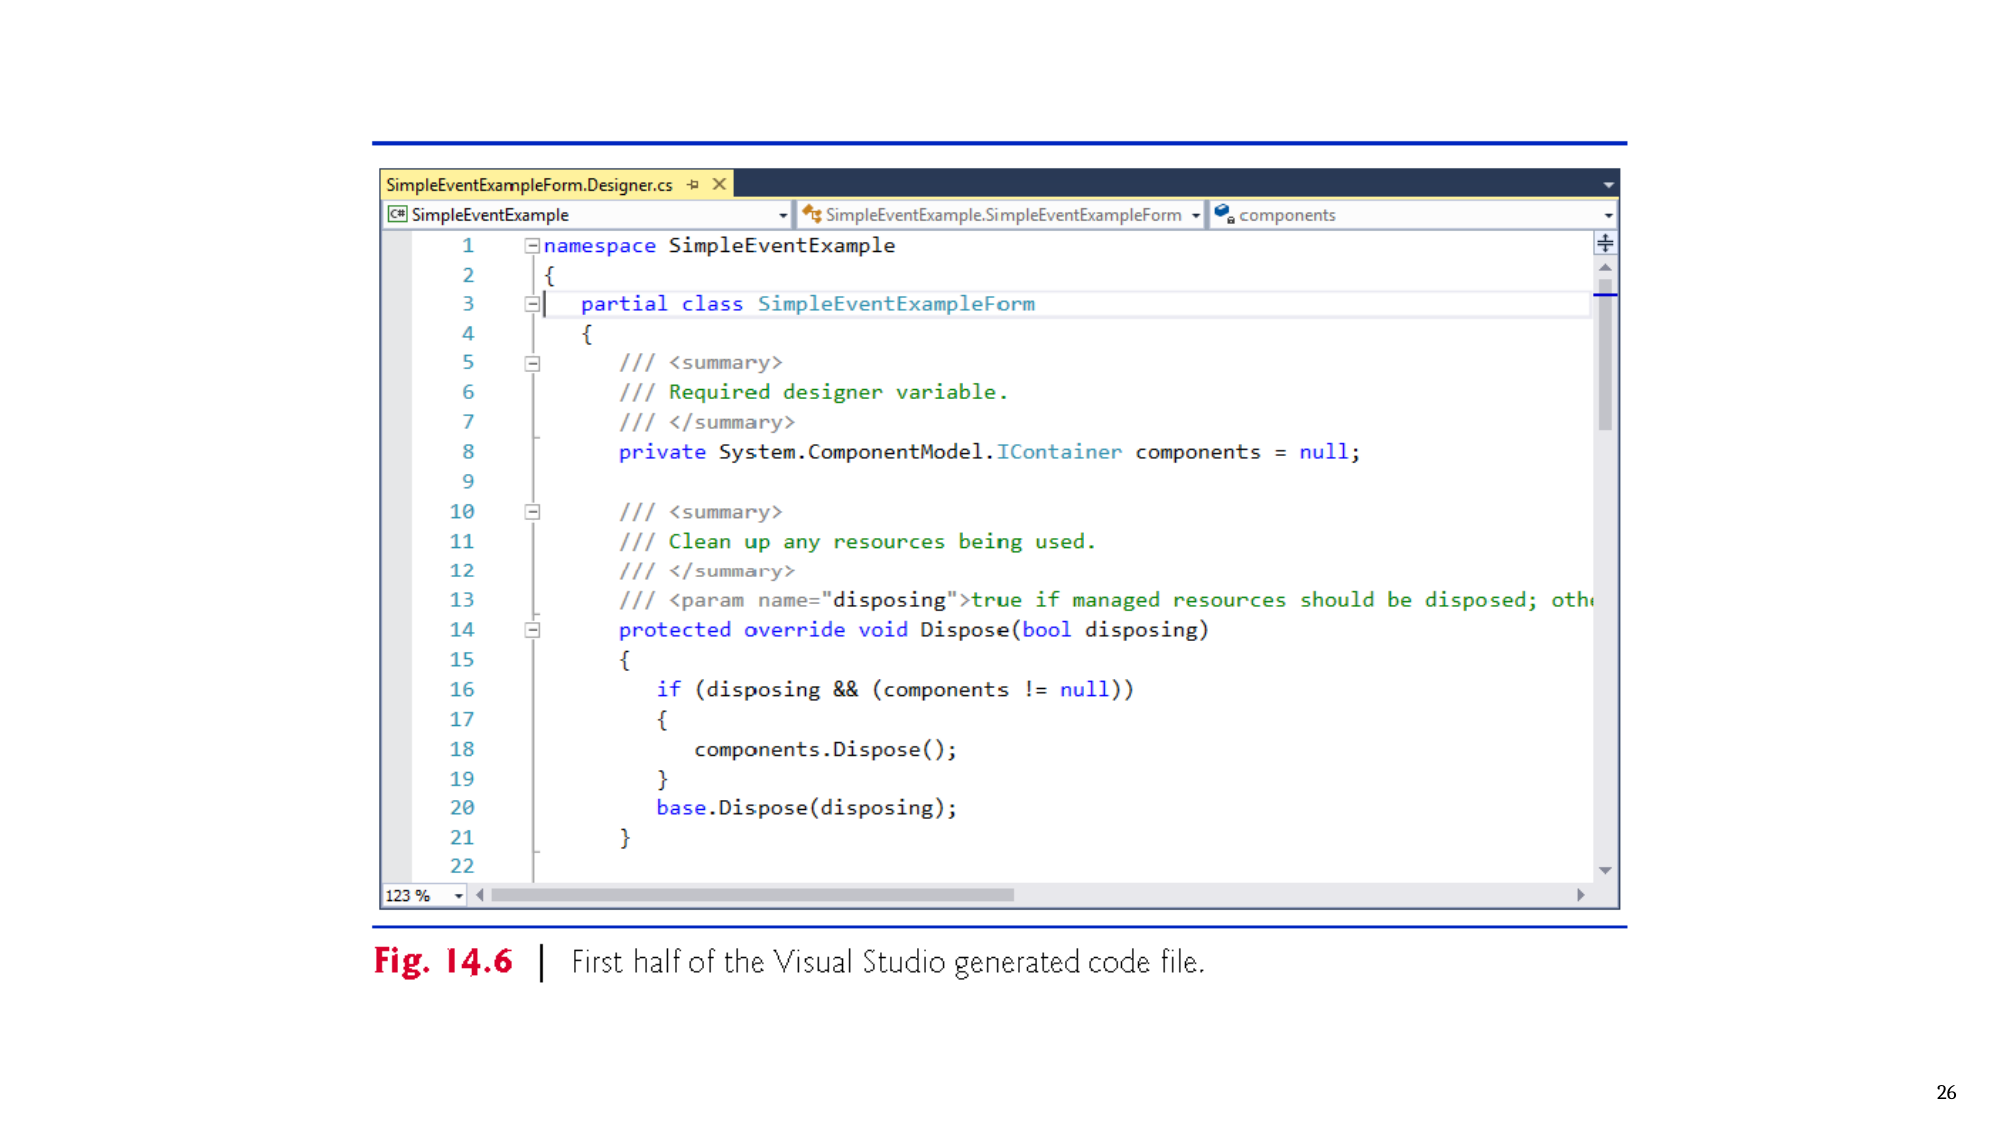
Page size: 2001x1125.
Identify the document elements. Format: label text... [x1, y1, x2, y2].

slide_number 26 [1891, 1051, 1972, 1112]
picture [230, 0, 1770, 1125]
